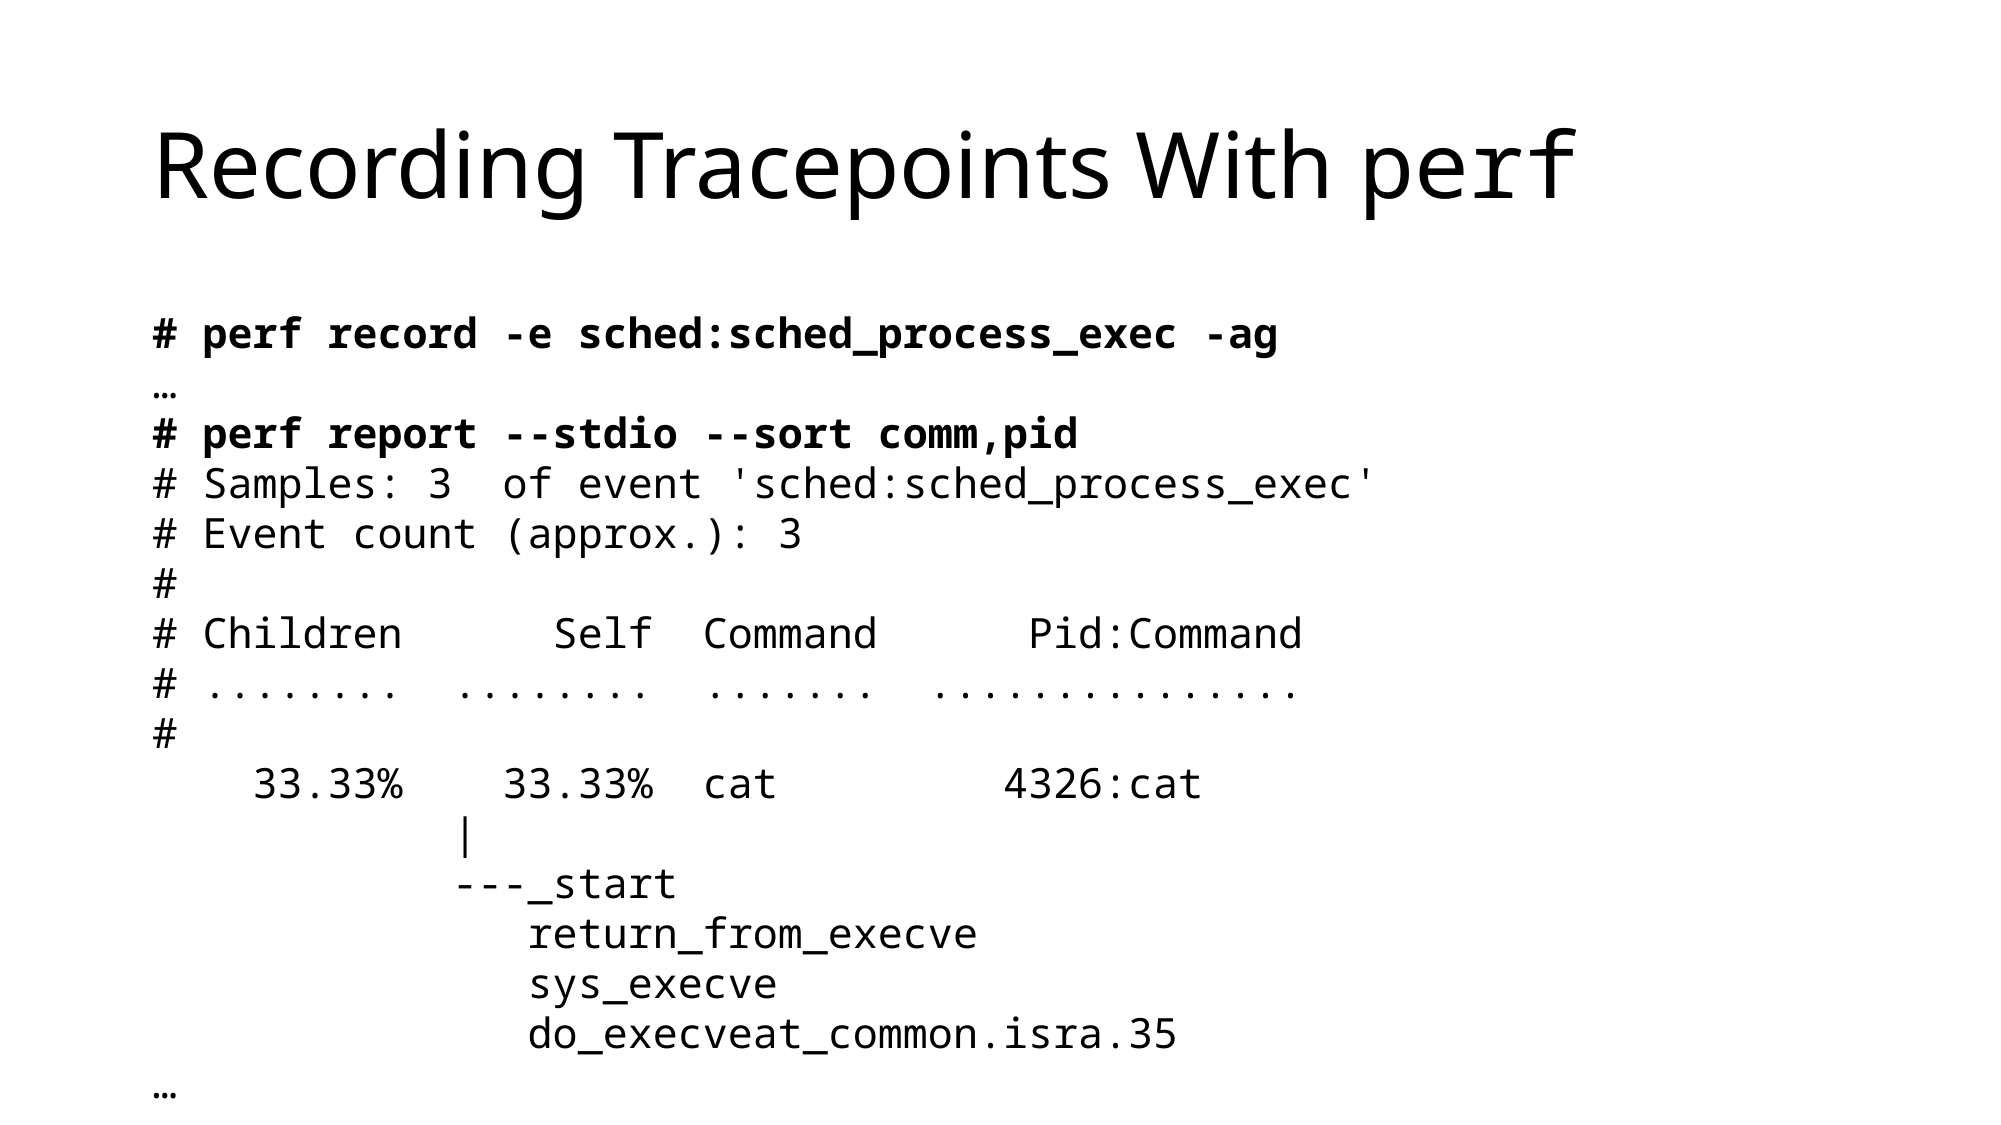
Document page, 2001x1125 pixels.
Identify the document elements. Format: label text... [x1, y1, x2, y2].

title Recording Tracepoints With perf [137, 59, 1863, 278]
list # perf record -e sched:sched_process_exec -ag … # perf report --stdio --sort comm,pid # Samples: 3 of event 'sched:sched_process_exec' # Event count (approx.): 3 # # Children Self Command Pid:Command # ........ ........ ....... ............... # 33.33% 33.33% cat 4326:cat | ---_start return_from_execve sys_execve do_execveat_common.isra.35 … [137, 299, 1863, 1014]
